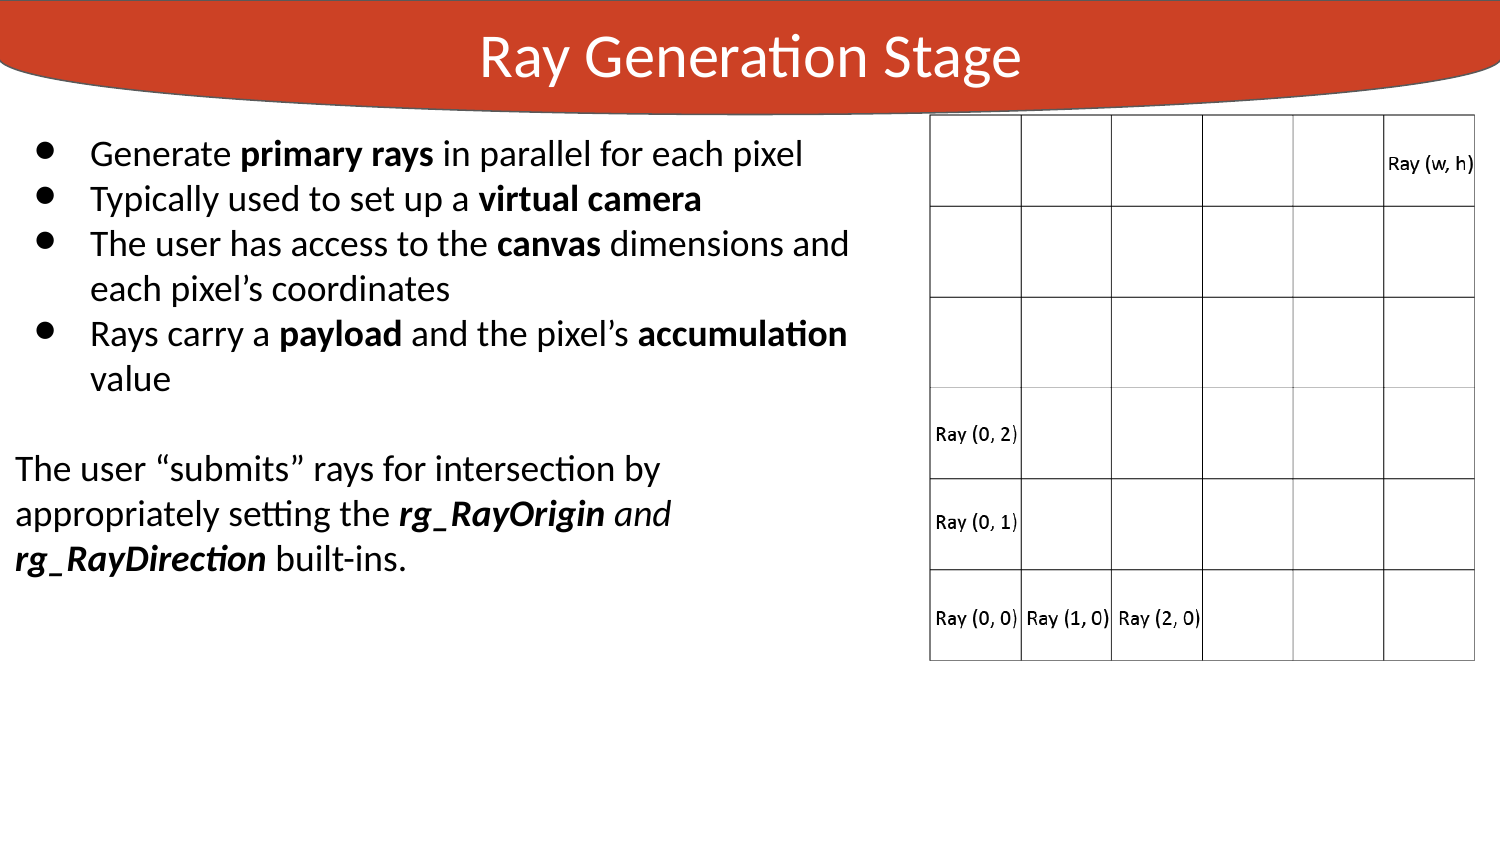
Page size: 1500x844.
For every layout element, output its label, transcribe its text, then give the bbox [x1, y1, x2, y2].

text_box Experiments [0, 106, 530, 113]
picture [928, 114, 1476, 661]
text_box [355, 106, 1145, 114]
text_box Generate primary rays in parallel for each pixel Typically used to set up a virtual camera The user has access to the canvas dimensions and each pixel’s coordinates Rays carry a payload and the pixel’s accumulation value The user “submits” rays for intersection by appropriately setting the rg_RayOrigin and rg_RayDirection built-ins. [0, 114, 887, 834]
text_box Ray Generation Stage [0, 0, 1500, 106]
text_box Experiments [1009, 106, 1500, 113]
